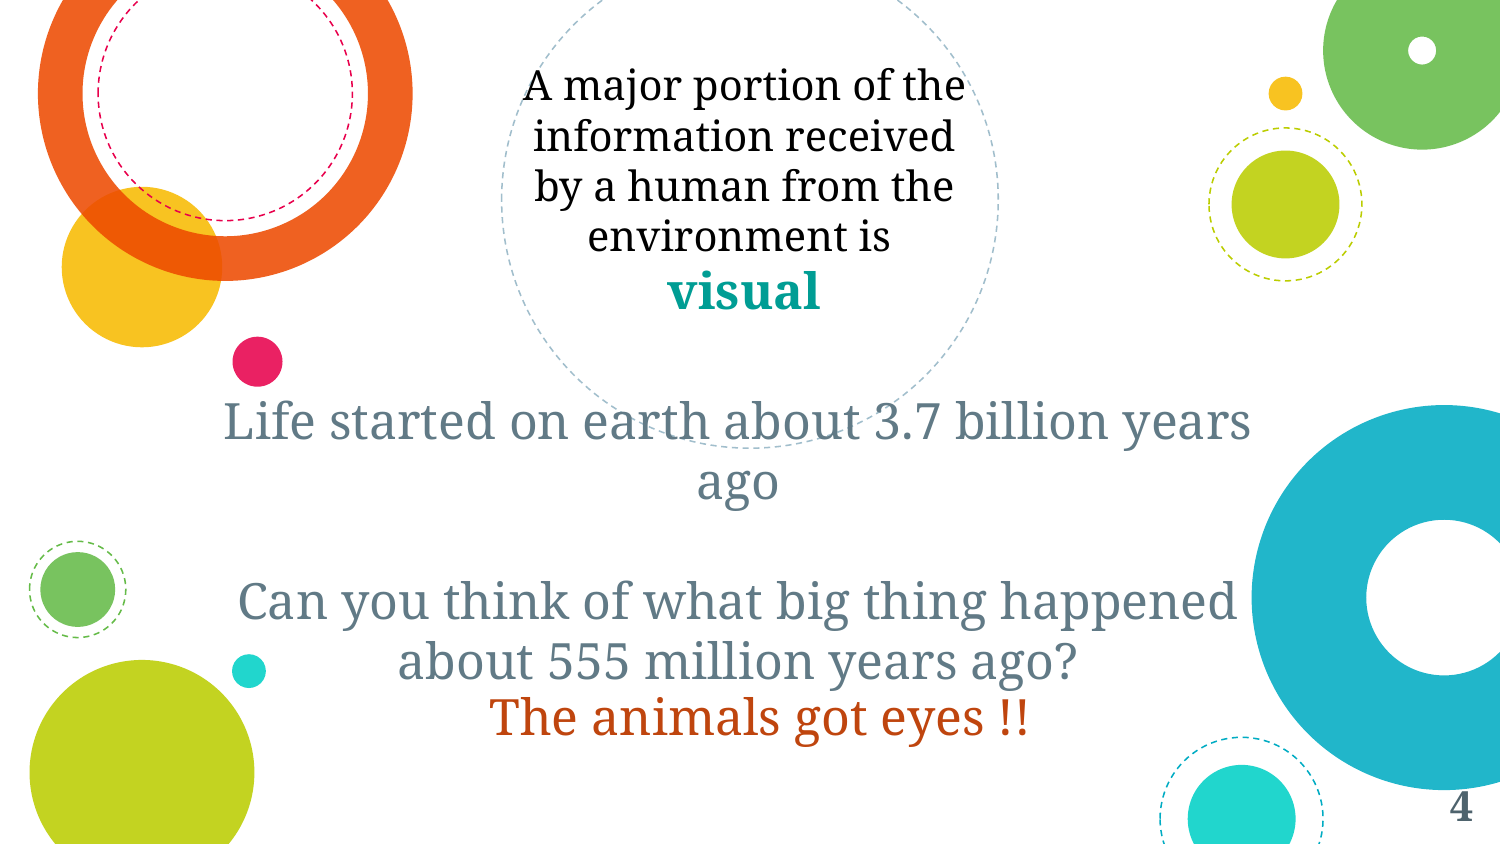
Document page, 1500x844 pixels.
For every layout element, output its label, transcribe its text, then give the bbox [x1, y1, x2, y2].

subtitle The animals got eyes !! [301, 669, 1220, 799]
slide_number 4 [1422, 764, 1500, 829]
title Life started on earth about 3.7 billion years ago Can you think of what big thing happened about 555 million years ago? [171, 374, 1306, 636]
text_box A major portion of the information received by a human from the environment is visual [500, 7, 989, 335]
